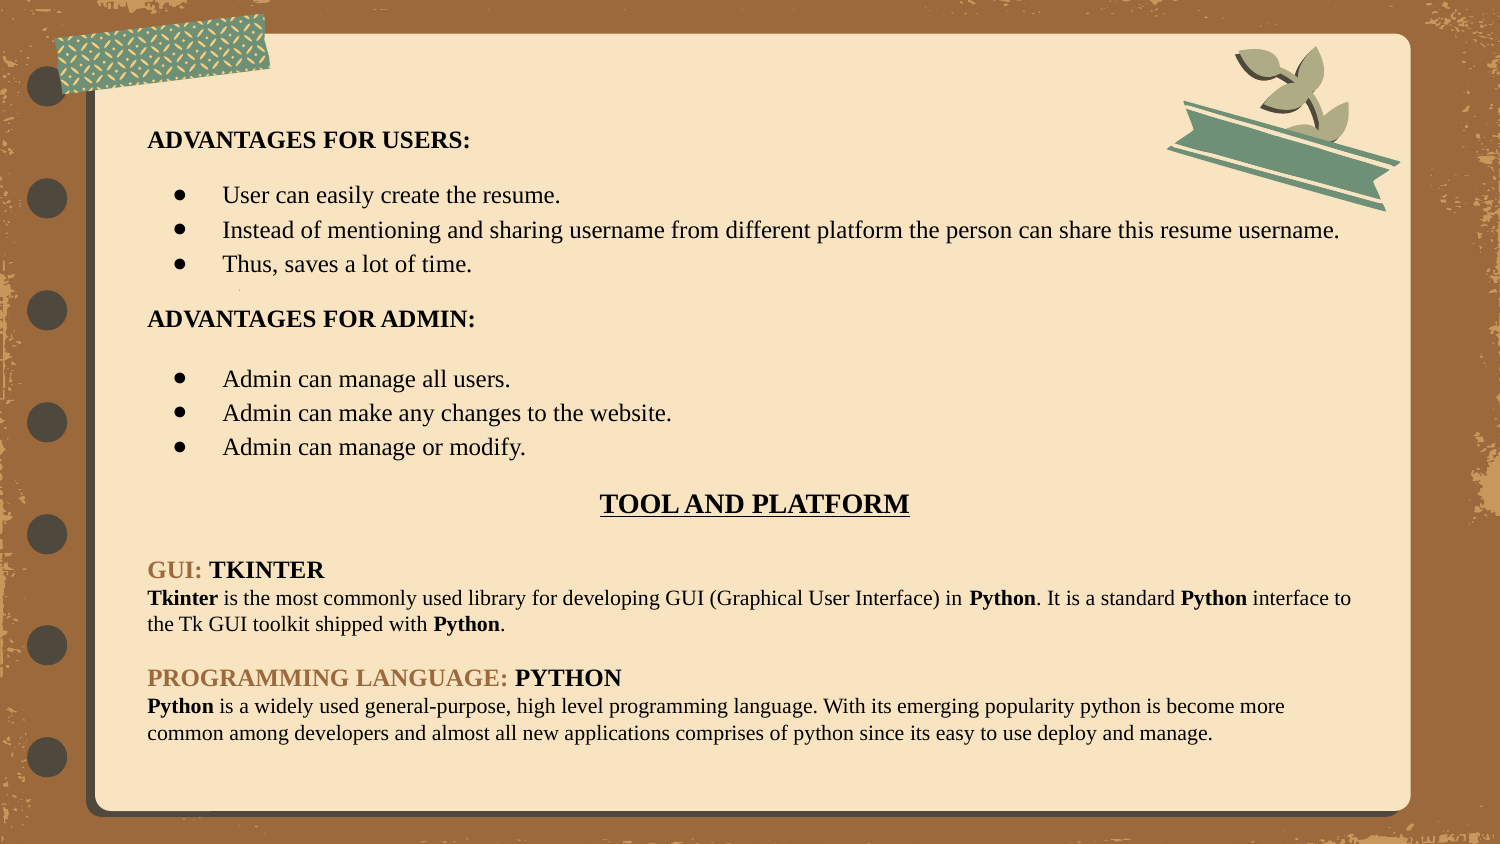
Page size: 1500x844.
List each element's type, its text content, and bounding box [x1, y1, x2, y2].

text_box [27, 737, 68, 778]
text_box [27, 290, 68, 331]
text_box [27, 178, 68, 219]
text_box [27, 402, 68, 443]
text_box [27, 66, 65, 107]
subtitle ADVANTAGES FOR USERS: User can easily create the resume. Instead of mentioning and sharing username from different platform the person can share this resume username. Thus, saves a lot of time. ADVANTAGES FOR ADMIN: Admin can manage all users. Admin can make any changes to the website. Admin can manage or modify. TOOL AND PLATFORM GUI: TKINTER Tkinter is the most commonly used library for developing GUI (Graphical User Interface) in Python. It is a standard Python interface to the Tk GUI toolkit shipped with Python. PROGRAMMING LANGUAGE: PYTHON Python is a widely used general-purpose, high level programming language. With its emerging popularity python is become more common among developers and almost all new applications comprises of python since its easy to use deploy and manage. [132, 167, 1378, 766]
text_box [1166, 13, 1402, 213]
text_box [27, 514, 68, 555]
text_box [27, 625, 68, 666]
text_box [56, 25, 269, 83]
